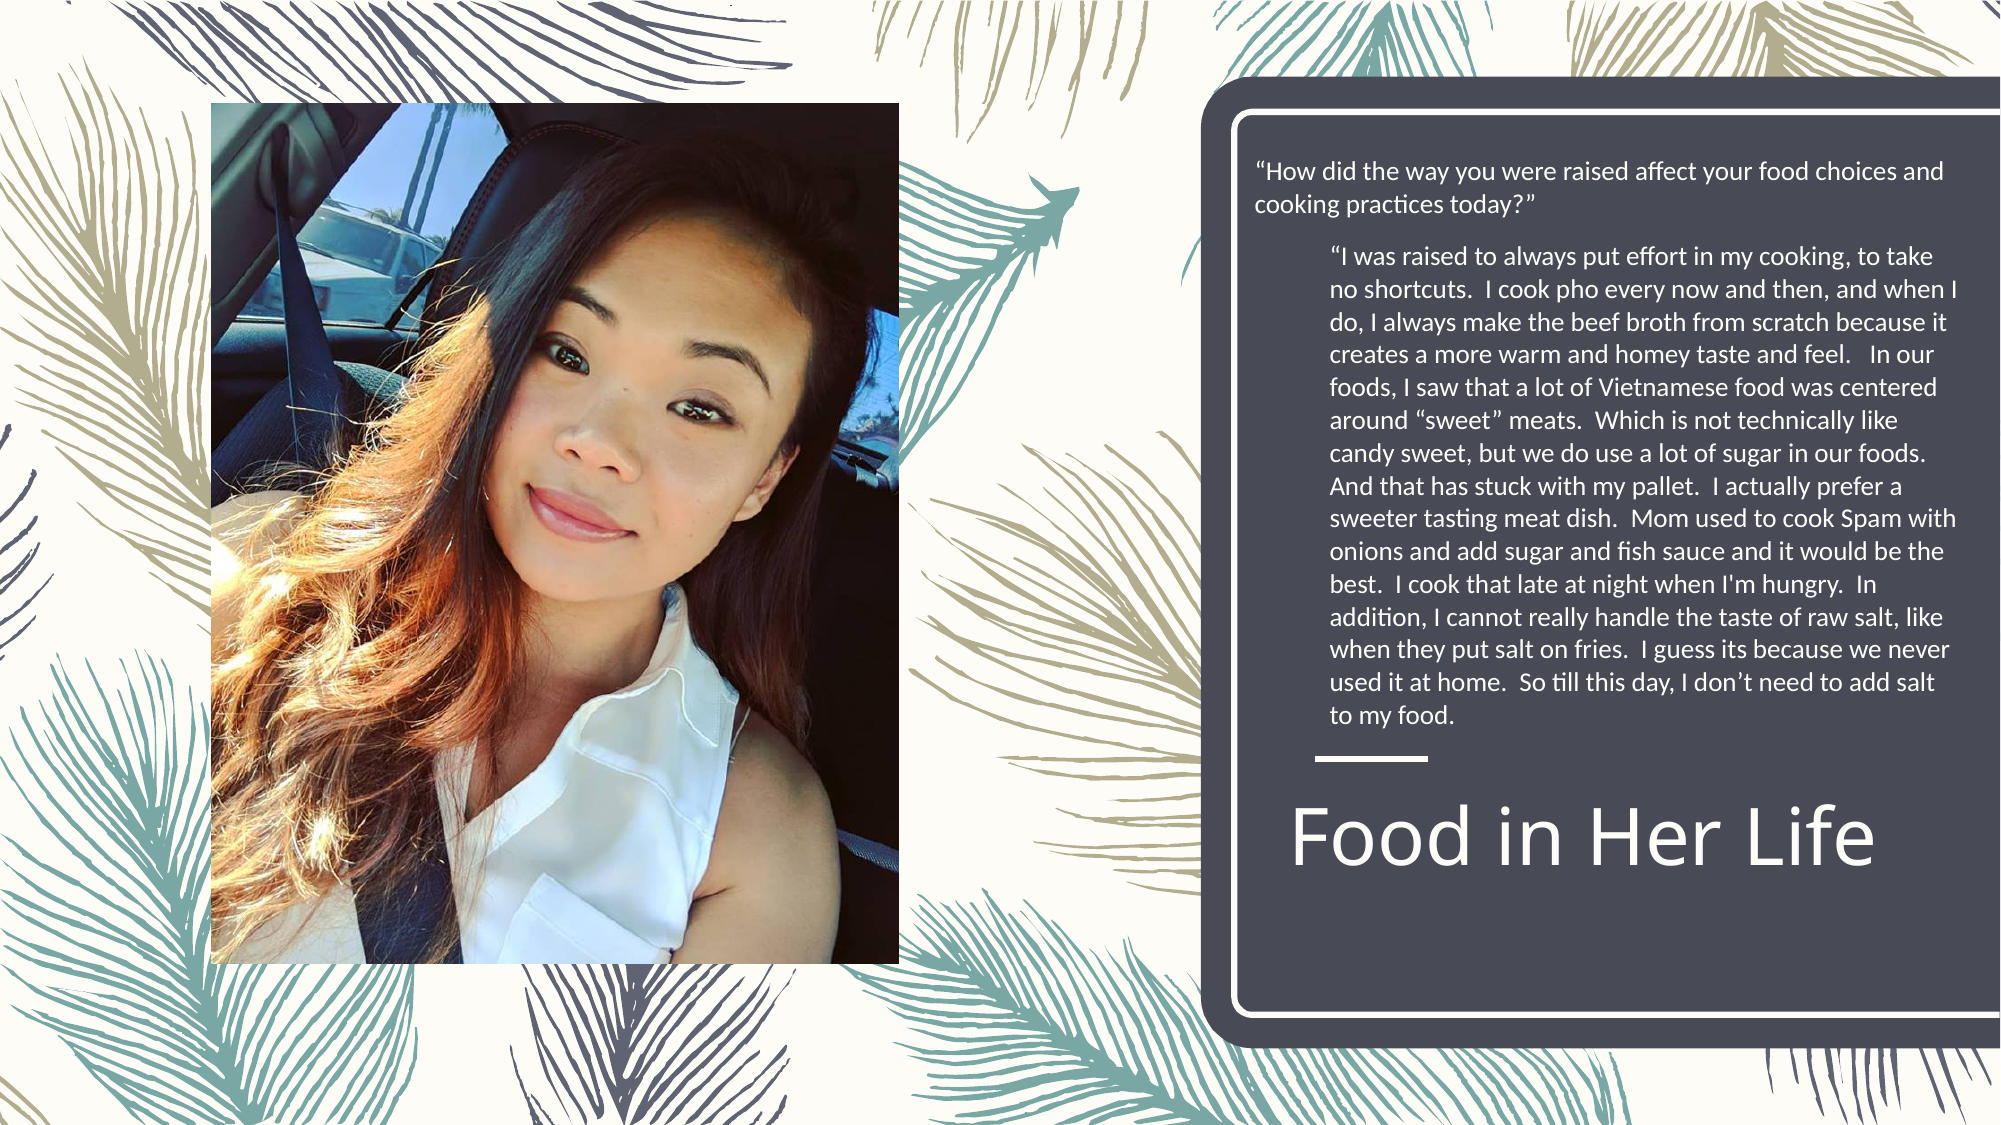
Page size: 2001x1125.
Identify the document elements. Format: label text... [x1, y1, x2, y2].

title Food in Her Life [1273, 773, 1896, 987]
picture [210, 103, 900, 964]
subtitle “How did the way you were raised affect your food choices and cooking practices today?” “I was raised to always put effort in my cooking, to take no shortcuts. I cook pho every now and then, and when I do, I always make the beef broth from scratch because it creates a more warm and homey taste and feel. In our foods, I saw that a lot of Vietnamese food was centered around “sweet” meats. Which is not technically like candy sweet, but we do use a lot of sugar in our foods. And that has stuck with my pallet. I actually prefer a sweeter tasting meat dish. Mom used to cook Spam with onions and add sugar and fish sauce and it would be the best. I cook that late at night when I'm hungry. In addition, I cannot really handle the taste of raw salt, like when they put salt on fries. I guess its because we never used it at home. So till this day, I don’t need to add salt to my food. [1239, 145, 1978, 738]
